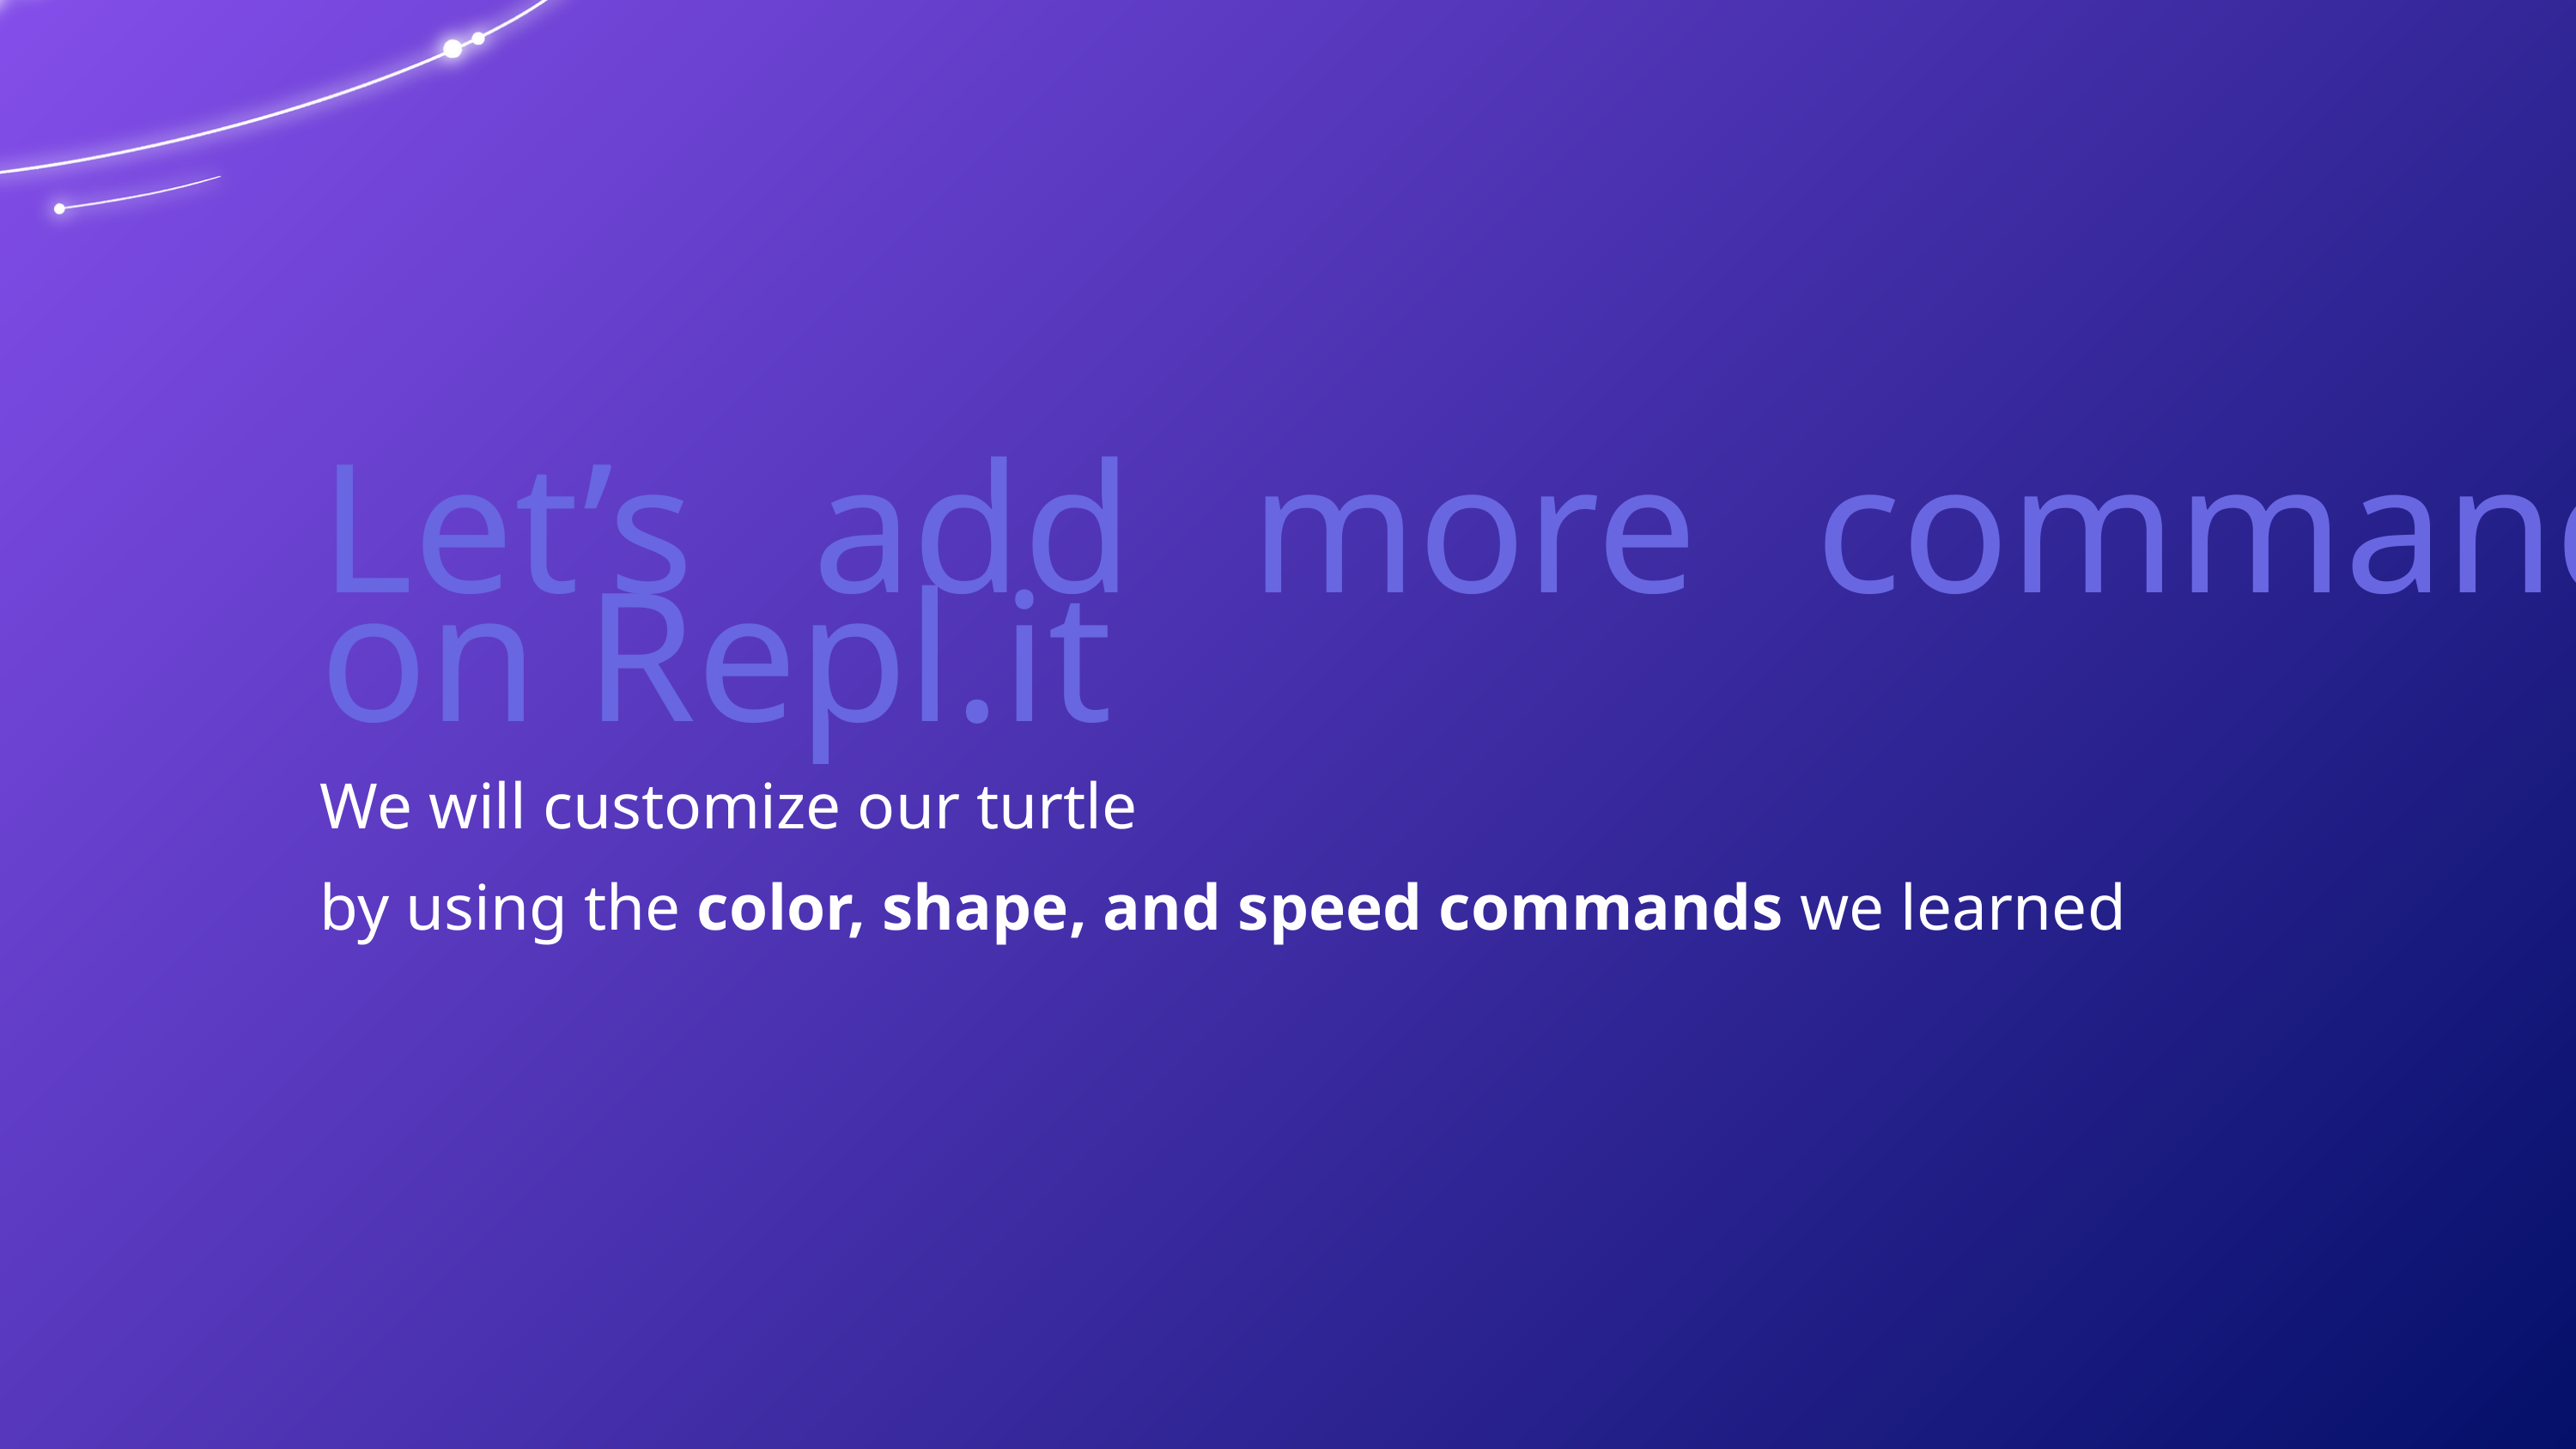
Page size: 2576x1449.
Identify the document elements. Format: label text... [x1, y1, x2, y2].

text_box Let’s add more commands on Repl.it [319, 500, 2576, 758]
text_box We will customize our turtle by using the color, shape, and speed commands we learned [319, 739, 2541, 943]
text_box [0, 0, 612, 239]
